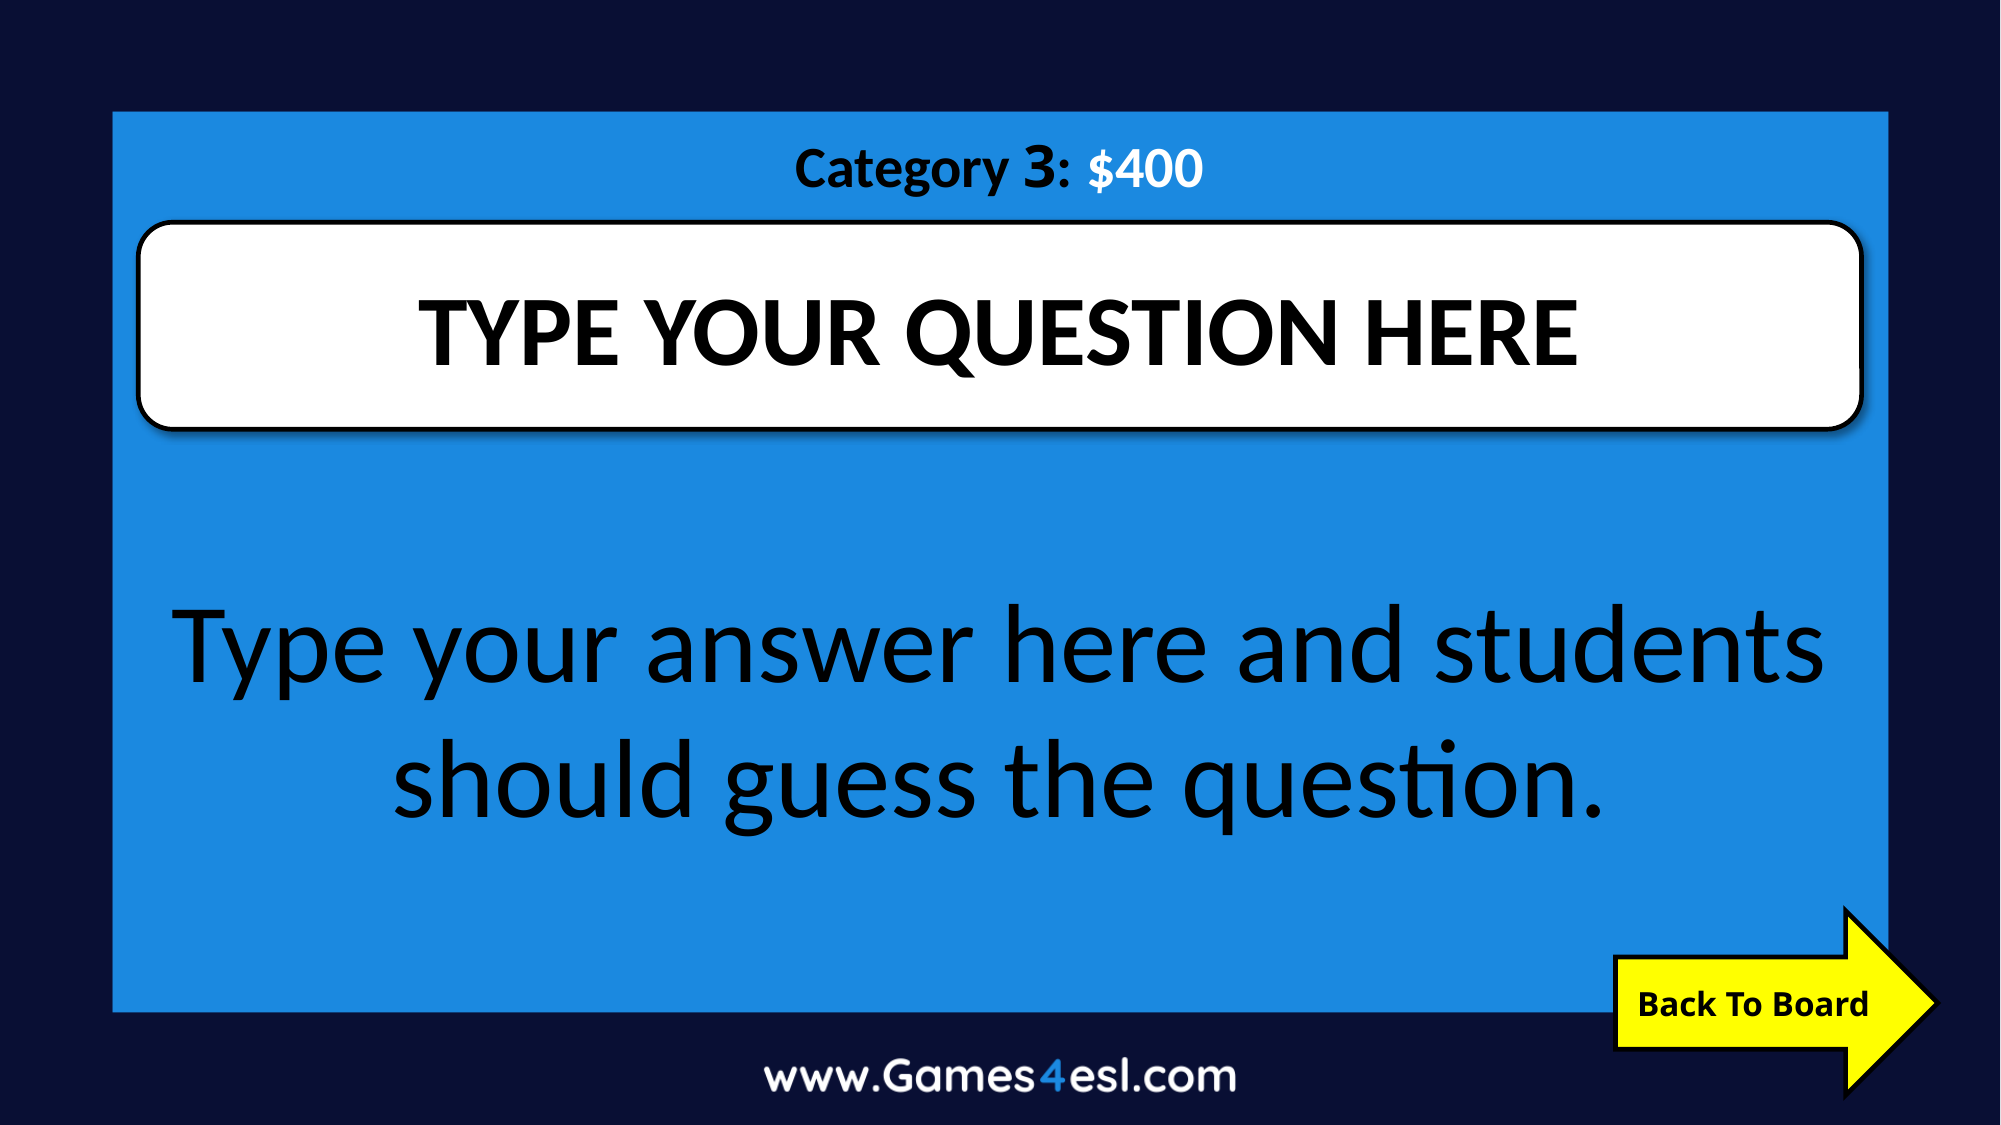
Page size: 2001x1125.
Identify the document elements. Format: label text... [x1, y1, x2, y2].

text_box Category 3: $400 [111, 121, 1889, 207]
picture [0, 0, 2001, 1125]
text_box Type your answer here and students should guess the question. [138, 562, 1862, 848]
text_box TYPE YOUR QUESTION HERE [137, 221, 1863, 431]
text_box Back To Board [1614, 908, 1940, 1098]
